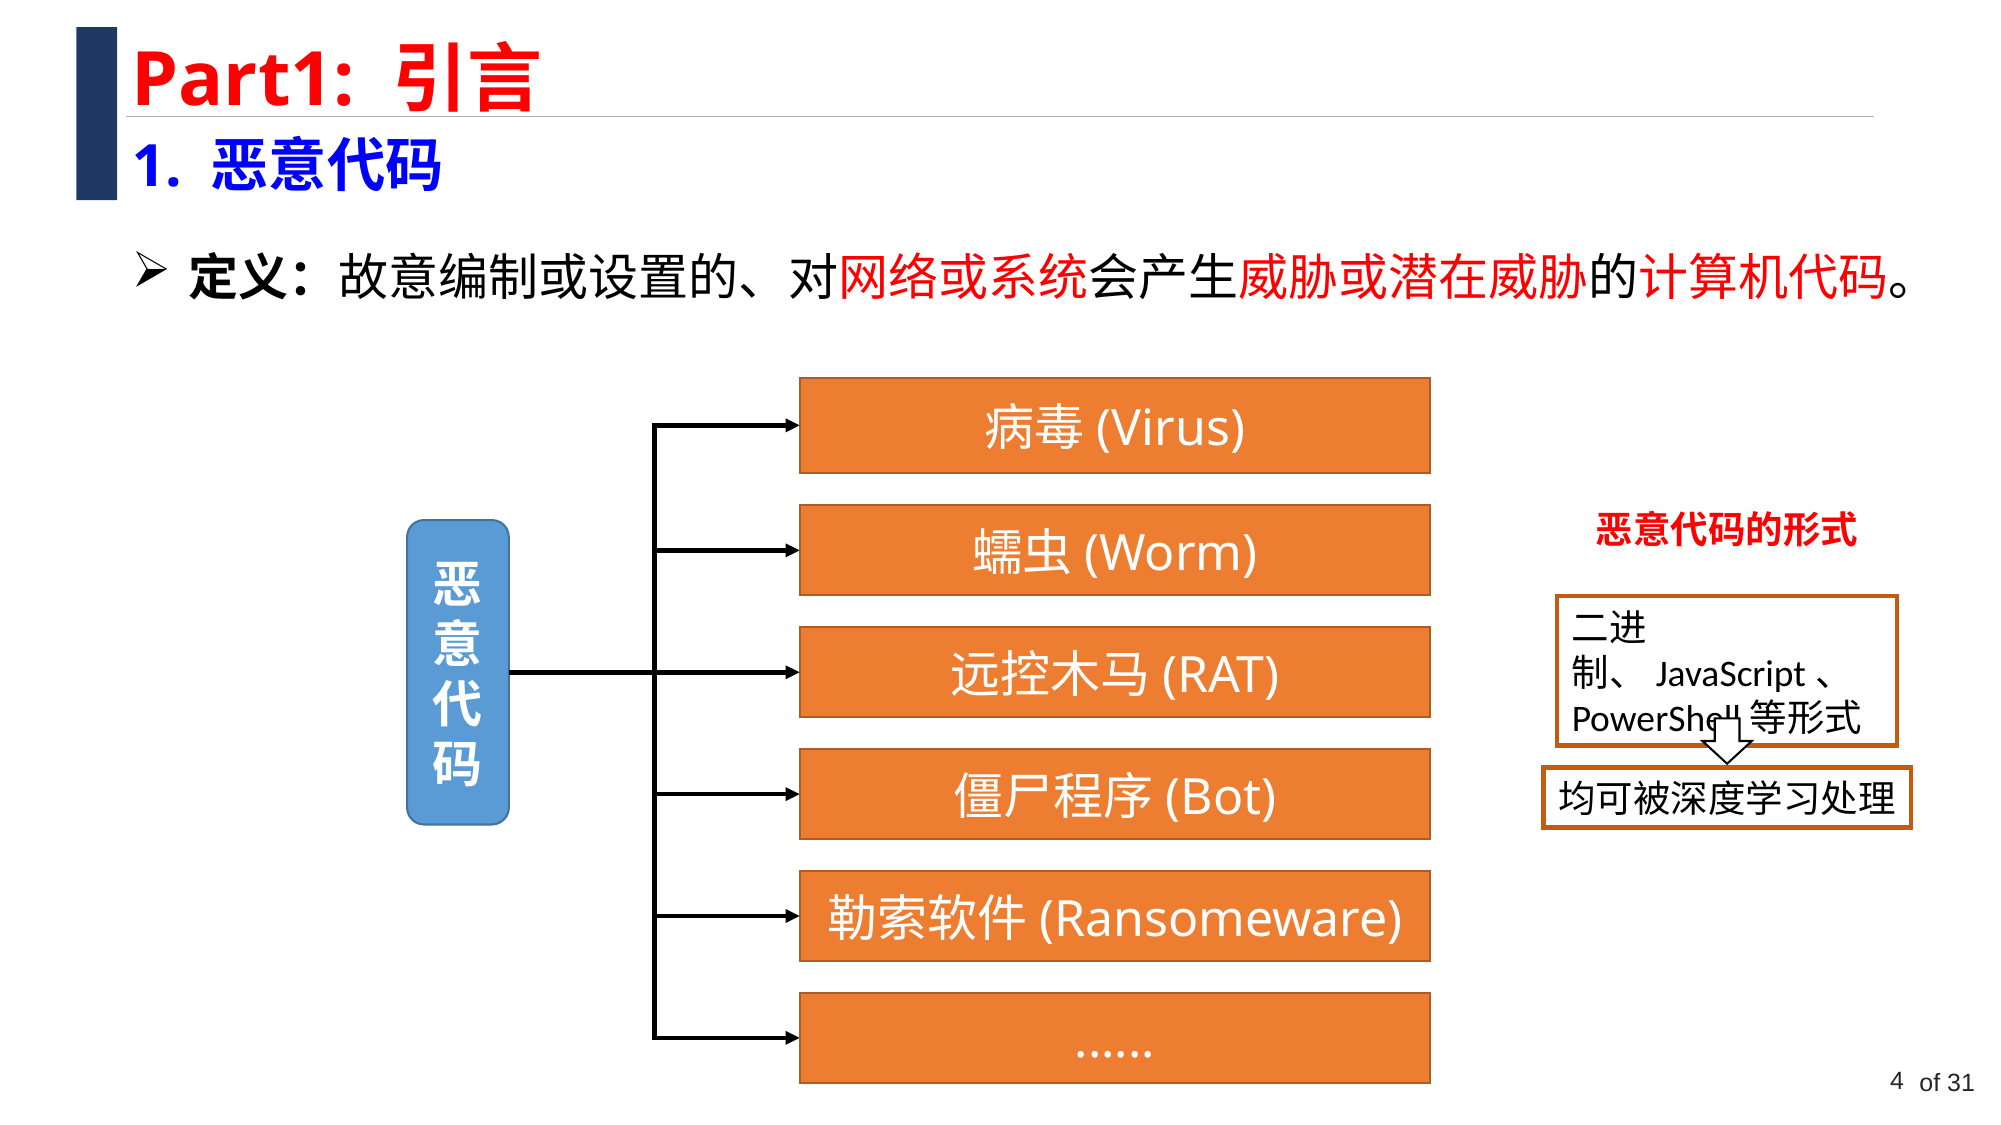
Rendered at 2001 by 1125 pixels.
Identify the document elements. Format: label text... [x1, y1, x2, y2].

text_box 远控木马(RAT) [800, 626, 1431, 718]
text_box 均可被深度学习处理 [1542, 767, 1912, 828]
text_box 僵尸程序(Bot) [800, 748, 1431, 840]
text_box [1699, 717, 1755, 766]
list 1. 恶意代码 [117, 128, 1910, 199]
slide_number 4 [1865, 1057, 1929, 1103]
text_box 勒索软件(Ransomeware) [800, 870, 1431, 962]
text_box 恶意代码 [406, 519, 508, 826]
text_box 二进制、JavaScript、 PowerShell等形式 [1556, 595, 1898, 747]
text_box 恶意代码的形式 [1581, 498, 1874, 559]
list Part1: 引言 [117, 51, 790, 101]
text_box 定义：故意编制或设置的、对网络或系统会产生威胁或潜在威胁的计算机代码。 [117, 208, 1910, 313]
text_box 蠕虫(Worm) [800, 504, 1431, 596]
text_box 病毒(Virus) [799, 377, 1431, 474]
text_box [508, 672, 800, 1038]
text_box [508, 425, 800, 550]
text_box ...... [799, 992, 1431, 1084]
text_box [508, 550, 800, 672]
